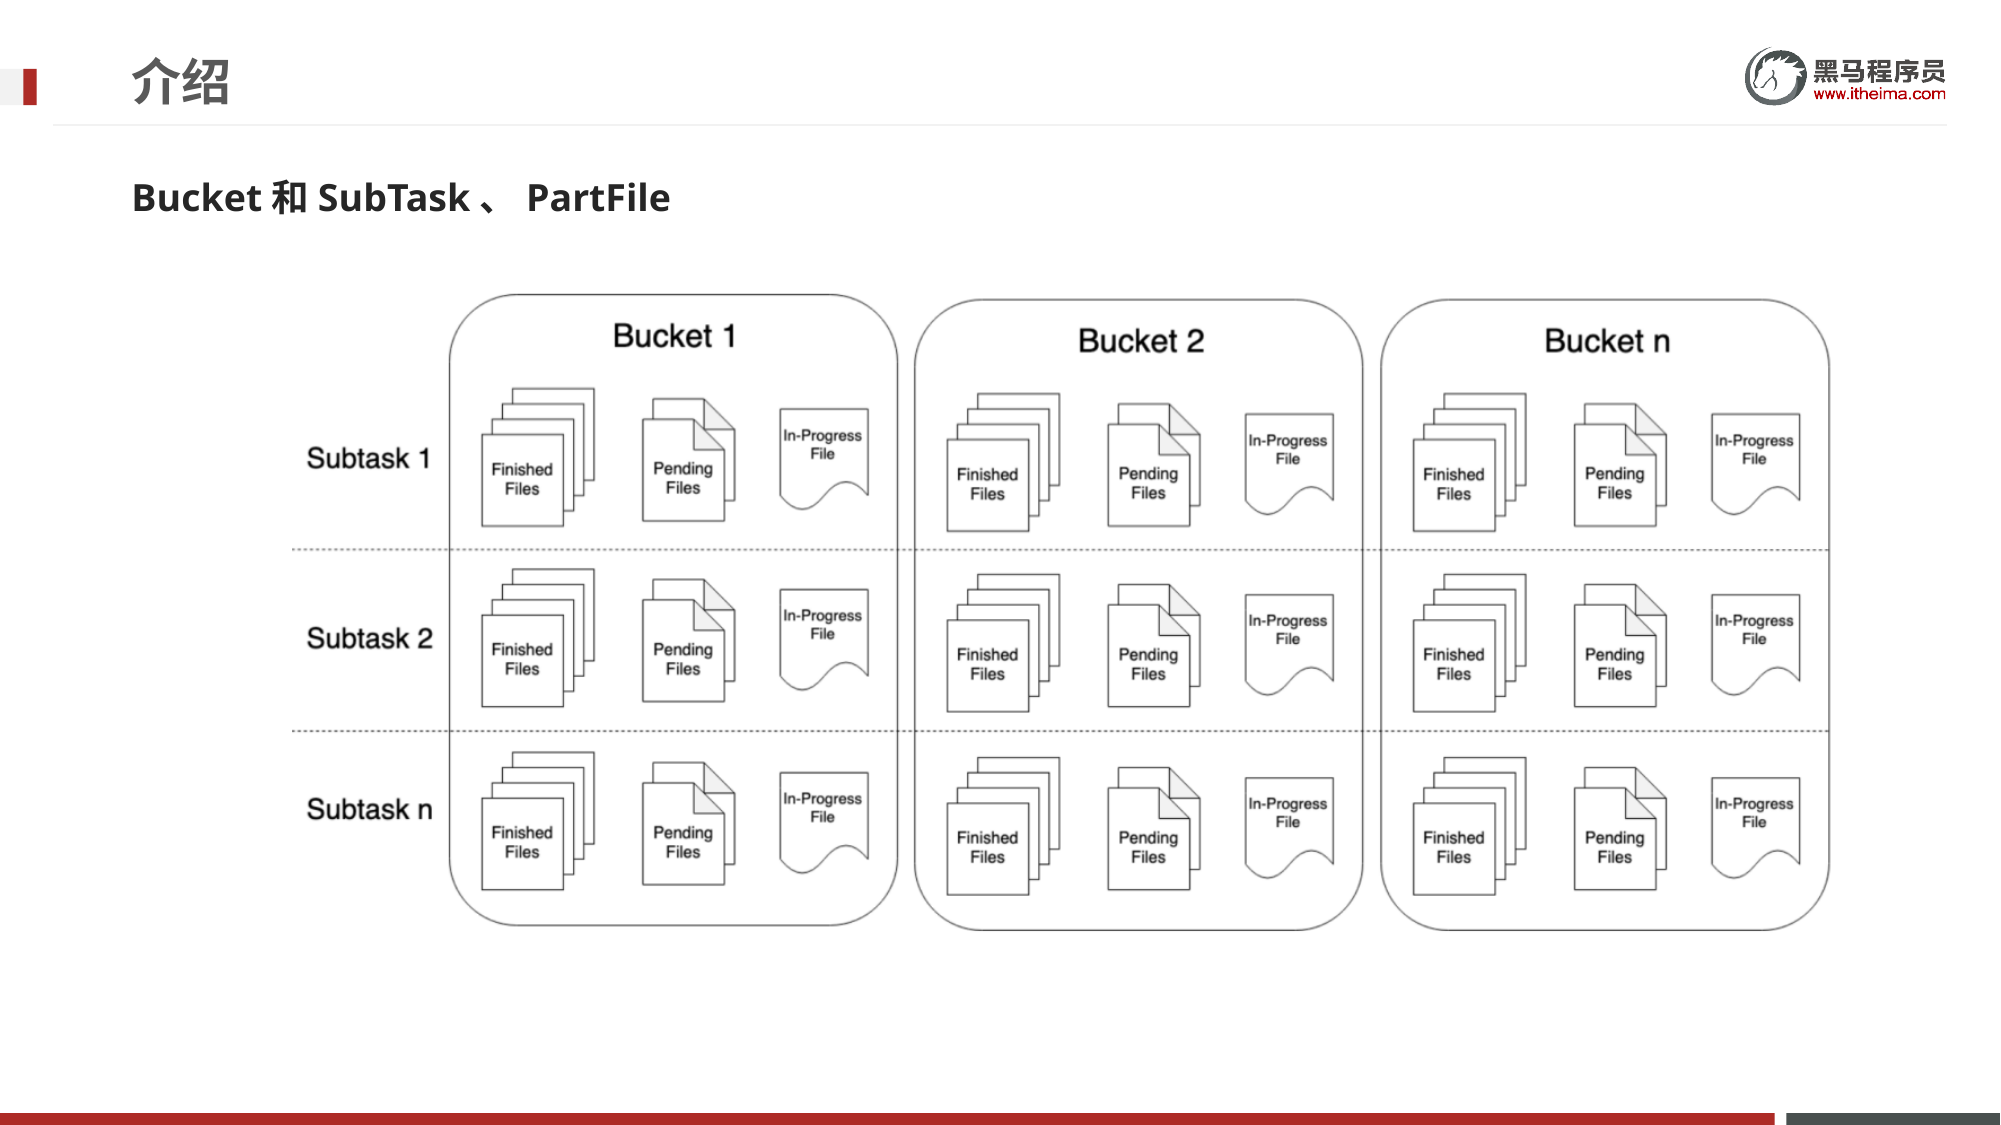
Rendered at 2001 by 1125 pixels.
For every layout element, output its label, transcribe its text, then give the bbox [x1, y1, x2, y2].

picture [1744, 46, 1946, 106]
list Bucket和SubTask、PartFile [116, 154, 1872, 239]
title 介绍 [116, 38, 1556, 124]
picture [292, 285, 1836, 940]
